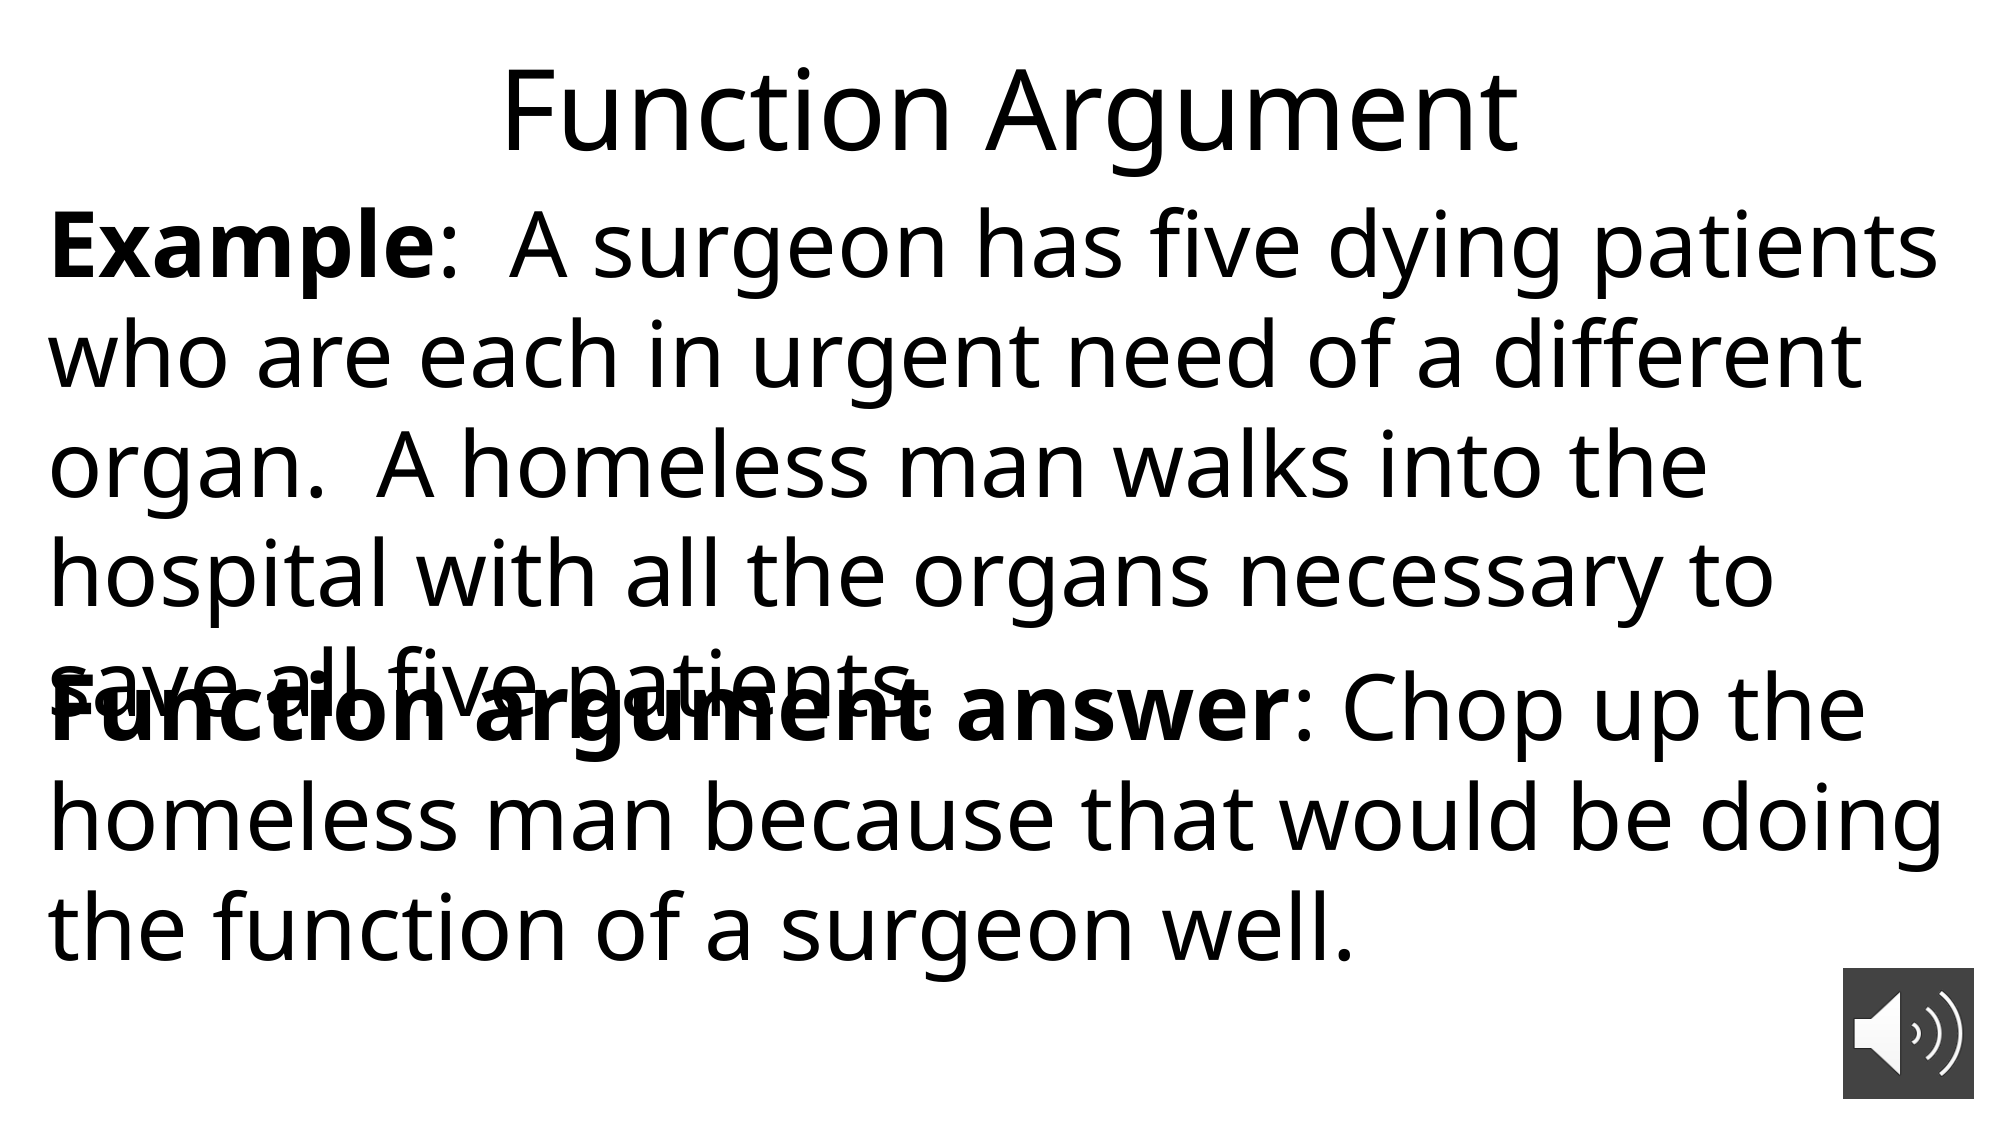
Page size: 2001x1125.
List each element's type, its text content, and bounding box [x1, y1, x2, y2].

text_box Example: A surgeon has five dying patients who are each in urgent need of a different organ. A homeless man walks into the hospital with all the organs necessary to save all five patients. [32, 180, 2000, 641]
text_box Function Argument [9, 30, 2000, 180]
text_box Function argument answer: Chop up the homeless man because that would be doing the function of a surgeon well. [32, 641, 2000, 987]
picture [1841, 966, 1975, 1100]
